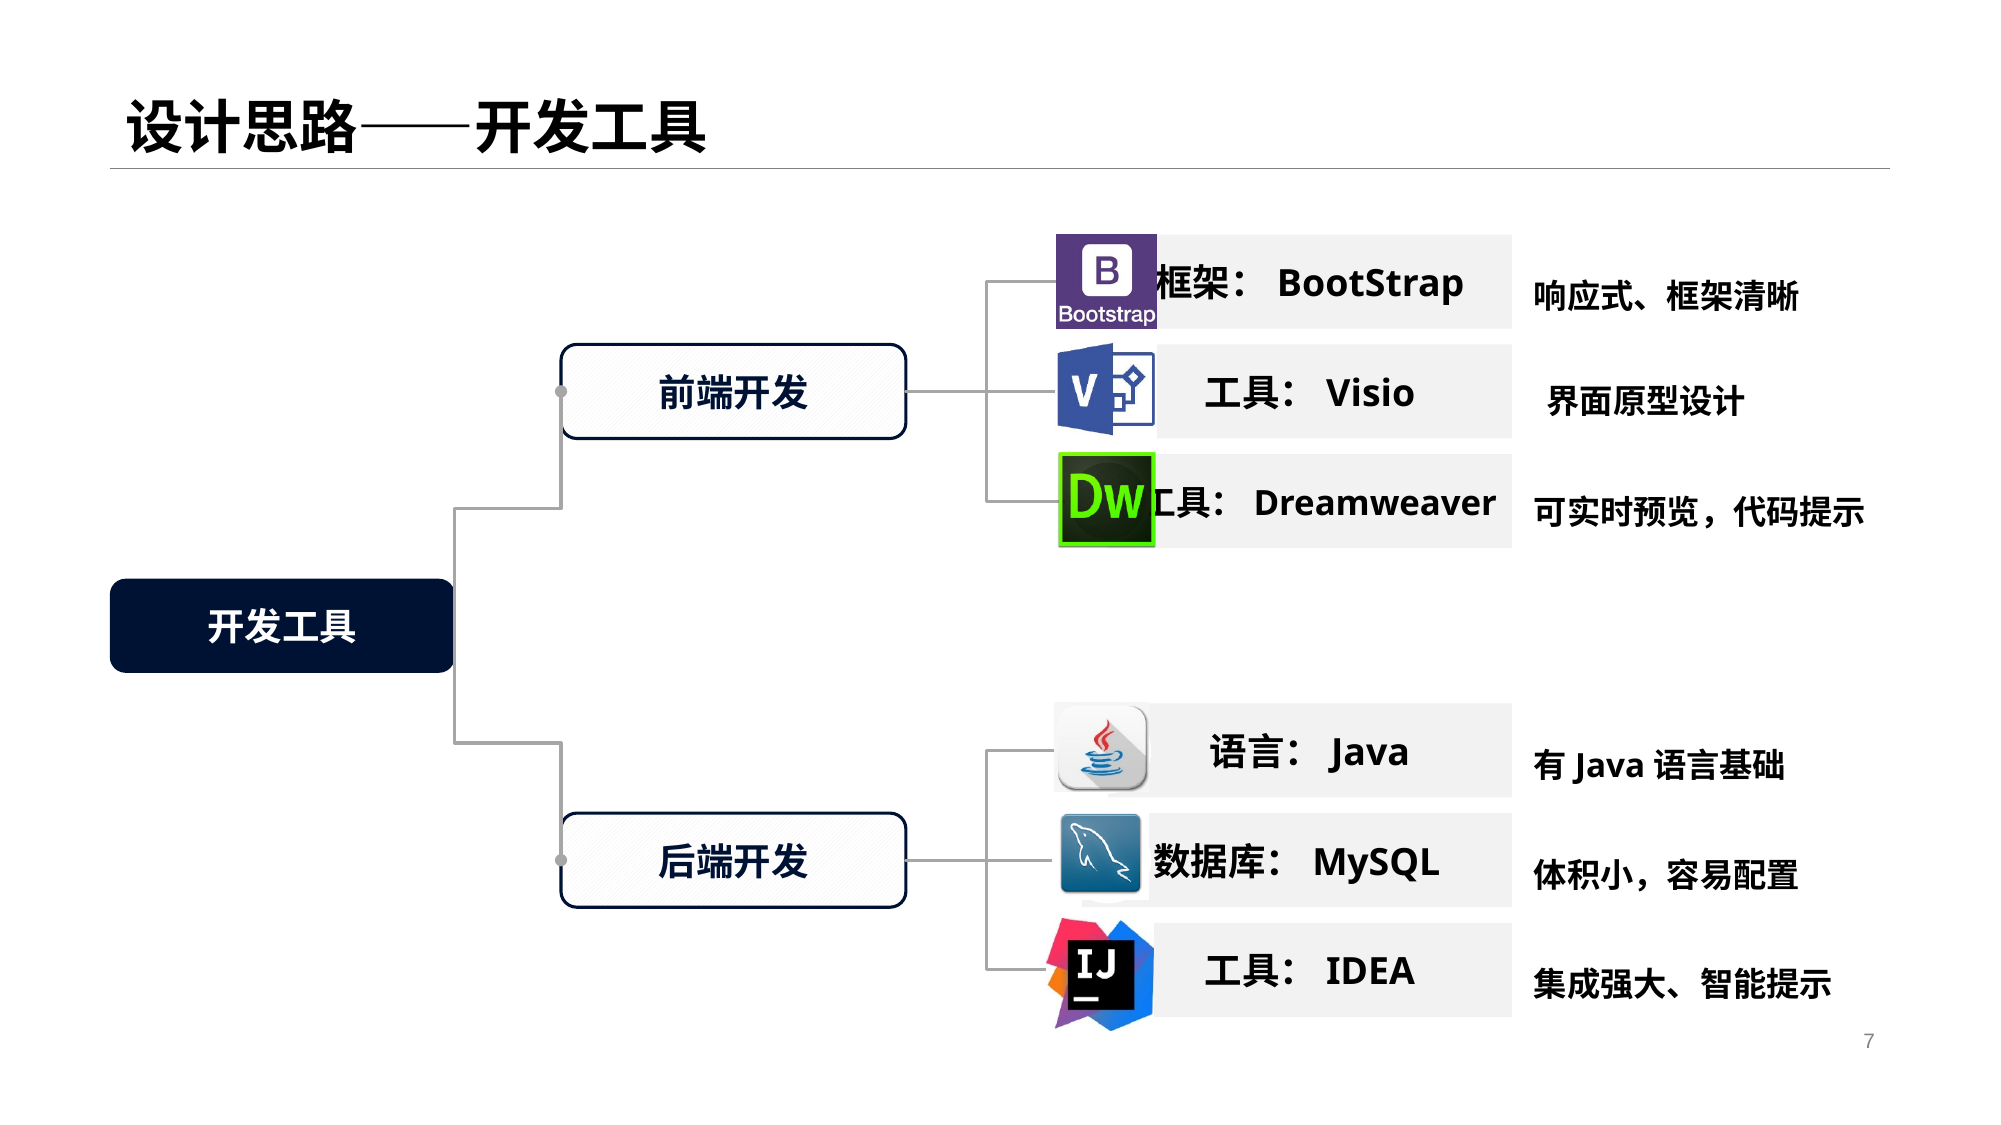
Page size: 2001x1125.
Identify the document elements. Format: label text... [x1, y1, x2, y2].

title 设计思路——开发工具 [109, 0, 1890, 169]
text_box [109, 234, 1941, 1031]
slide_number 7 [1412, 1031, 1890, 1058]
